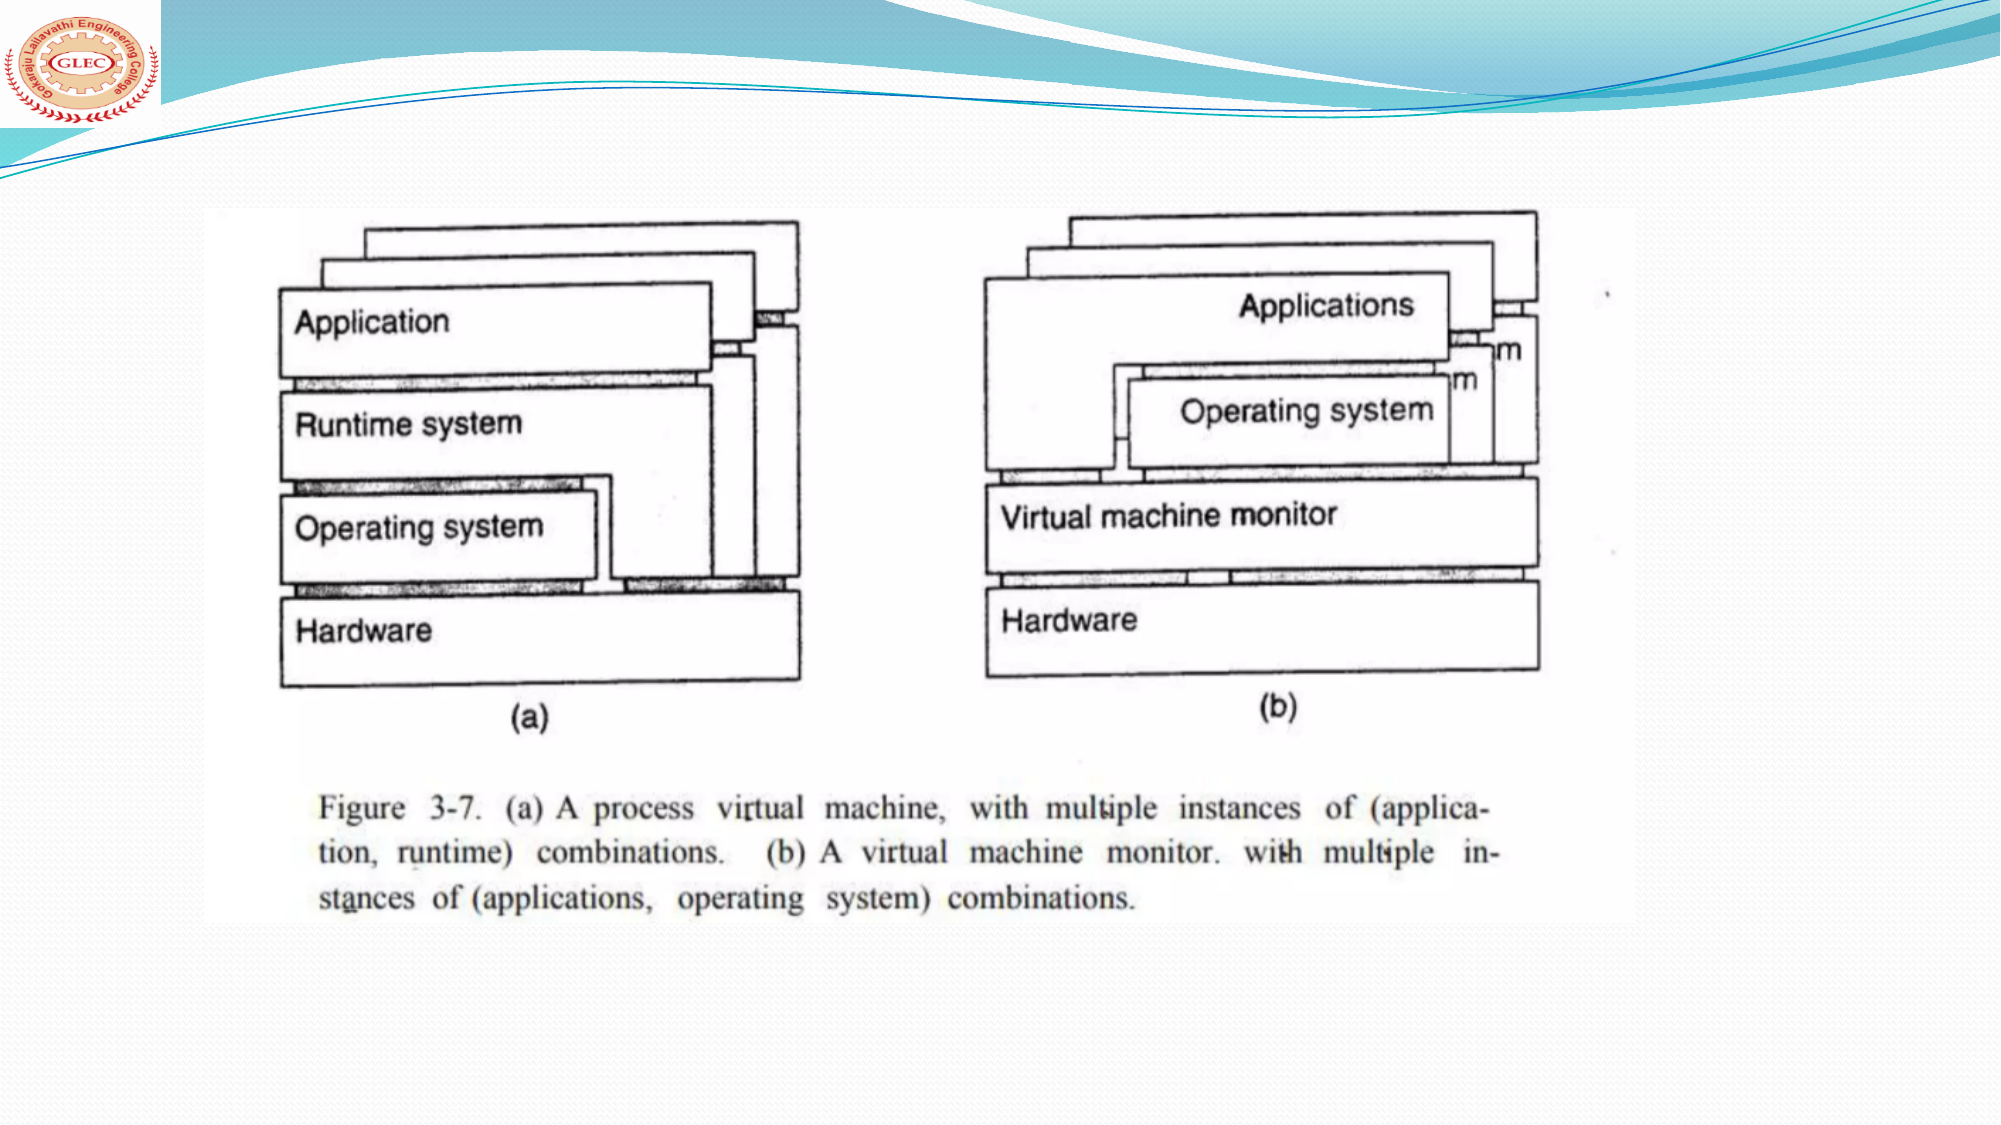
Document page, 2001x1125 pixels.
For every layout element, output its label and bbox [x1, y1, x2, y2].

picture [0, 0, 161, 128]
list [204, 208, 1636, 923]
